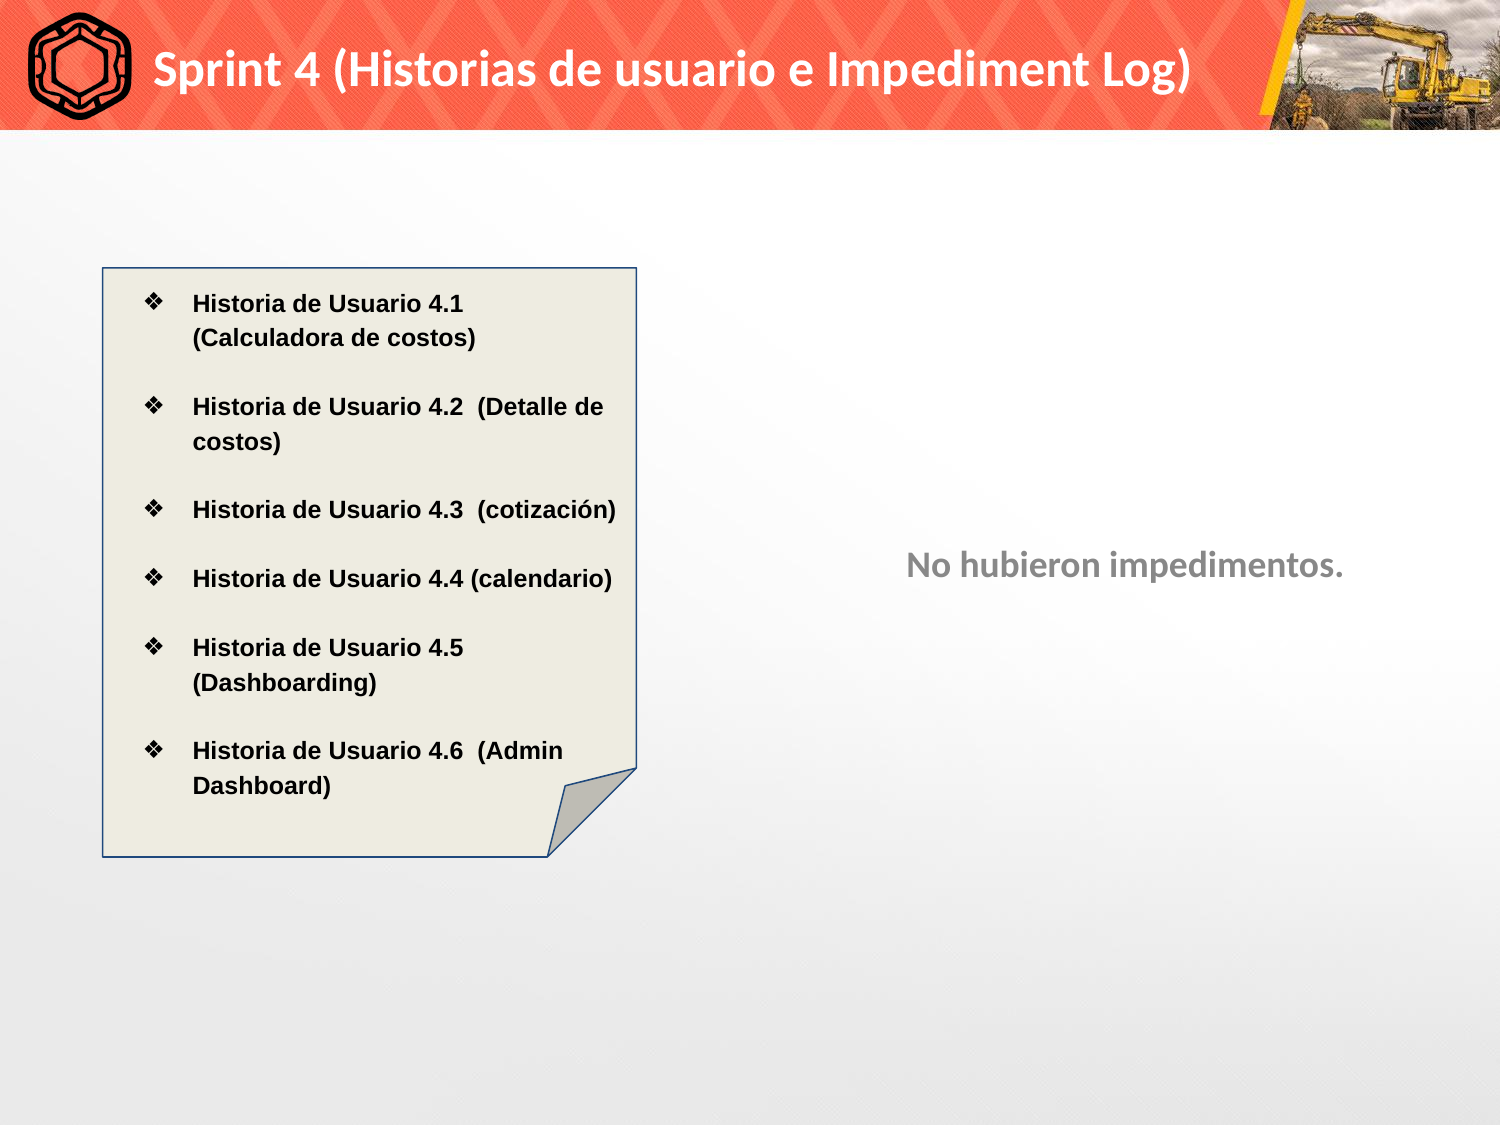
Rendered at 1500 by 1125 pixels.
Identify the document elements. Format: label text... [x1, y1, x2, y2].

picture [0, 0, 1500, 1125]
title Sprint 4 (Historias de usuario e Impediment Log) [138, 0, 1395, 132]
text_box Historia de Usuario 4.1 (Calculadora de costos) Historia de Usuario 4.2 (Detalle de costos) Historia de Usuario 4.3 (cotización) Historia de Usuario 4.4 (calendario) Historia de Usuario 4.5 (Dashboarding) Historia de Usuario 4.6 (Admin Dashboard) [102, 267, 637, 858]
list [64, 196, 1444, 1045]
title No hubieron impedimentos. [891, 497, 1395, 628]
